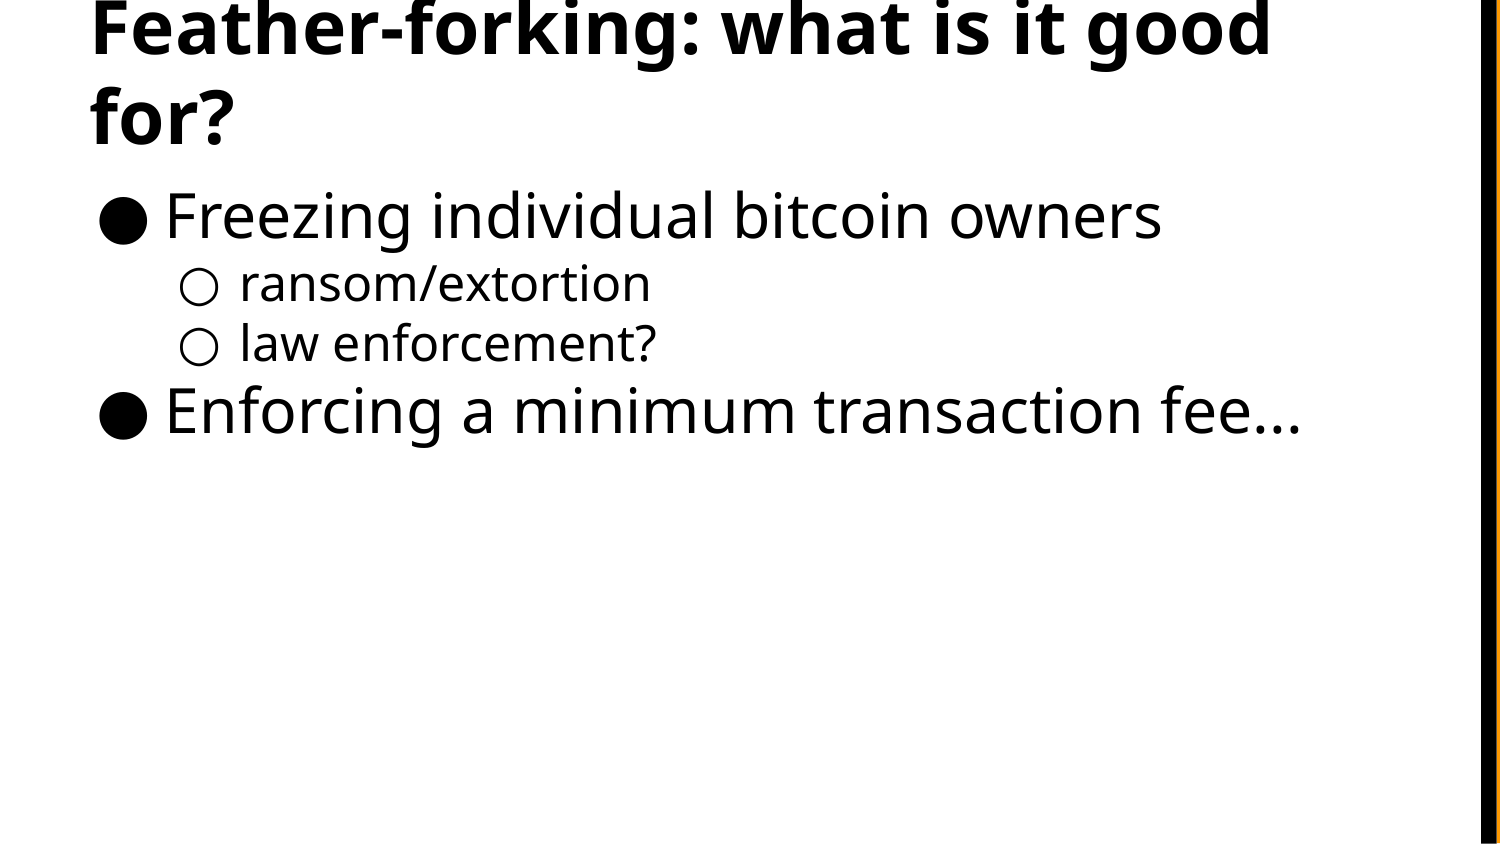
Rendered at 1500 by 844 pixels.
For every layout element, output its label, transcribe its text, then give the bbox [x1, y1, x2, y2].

text_box Freezing individual bitcoin owners ransom/extortion law enforcement? Enforcing a minimum transaction fee... [75, 161, 1335, 766]
text_box Feather-forking: what is it good for? [75, 33, 1425, 175]
